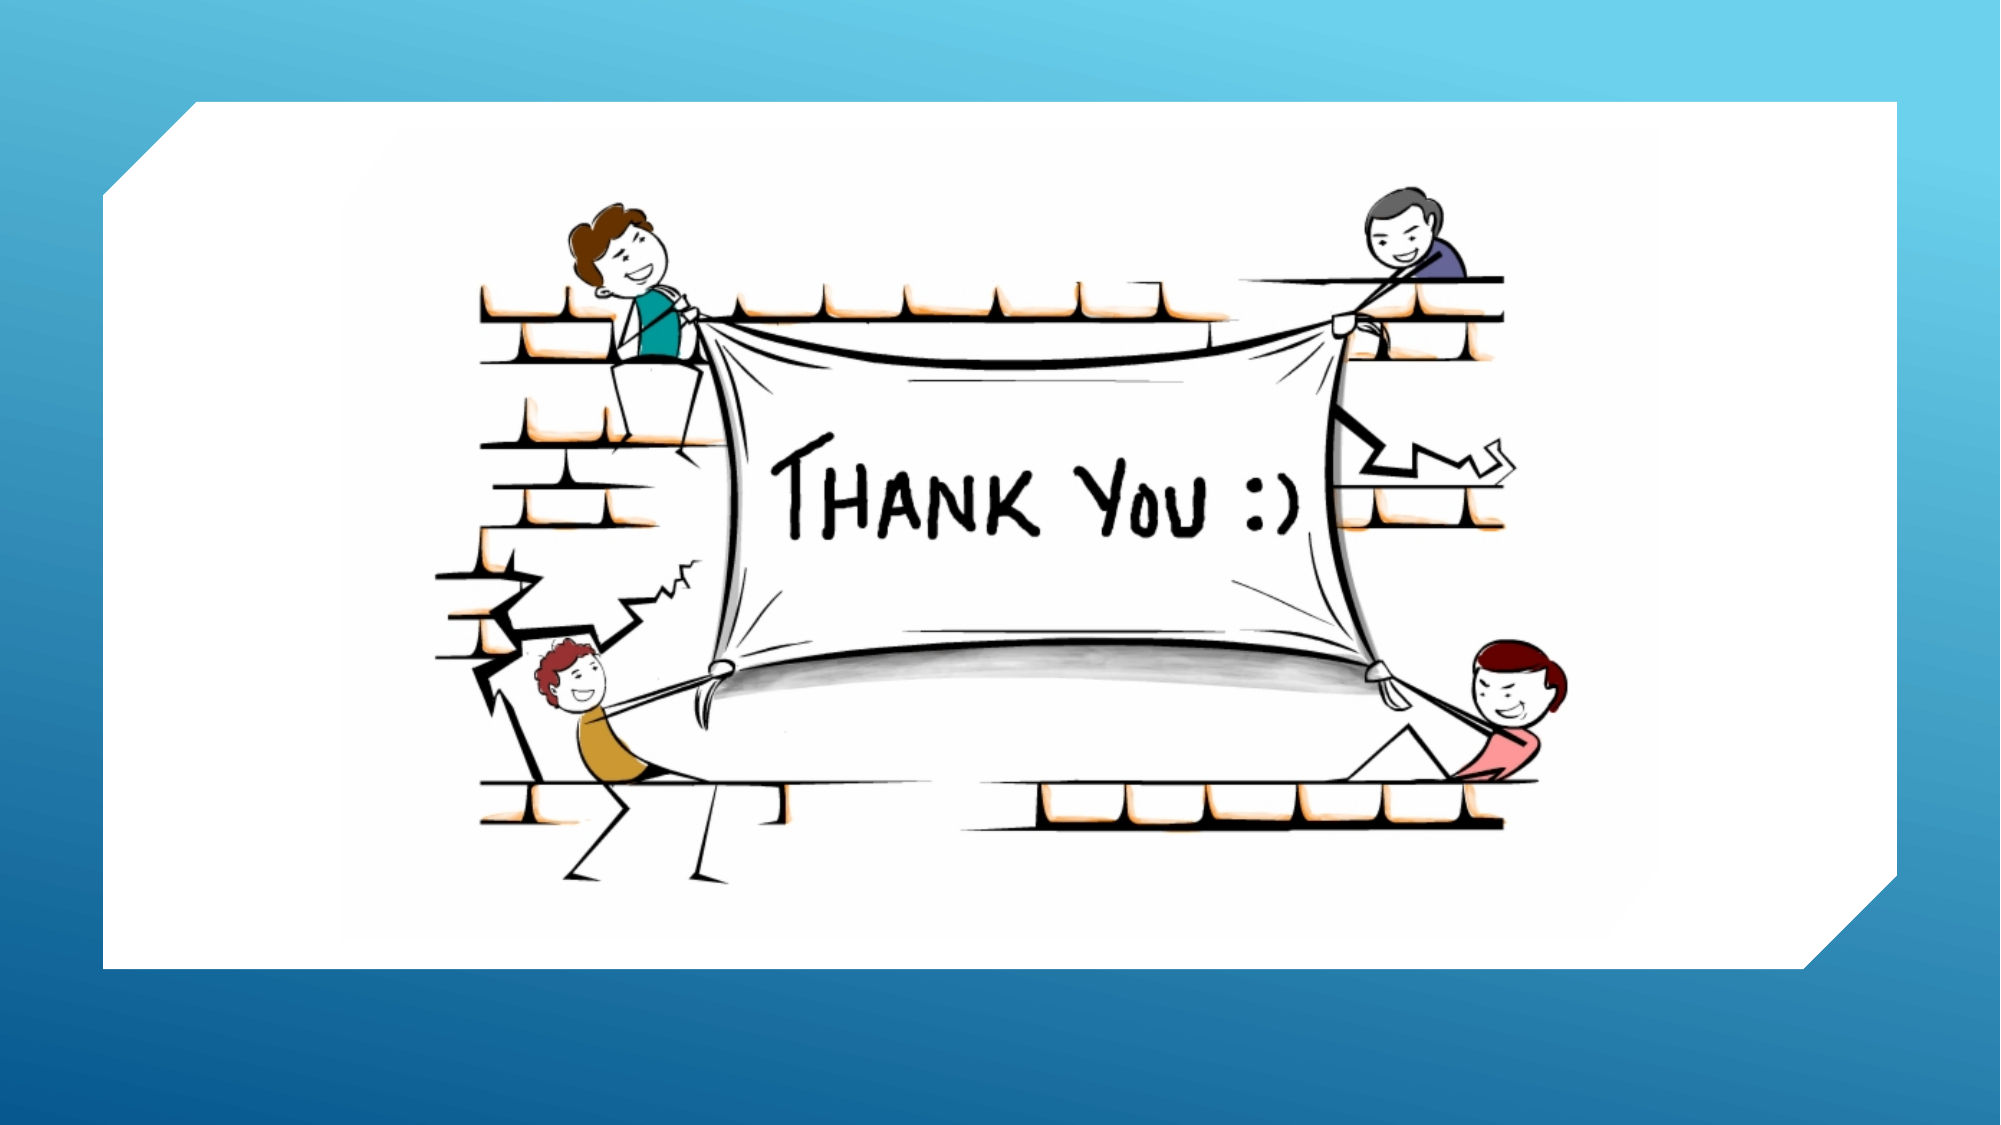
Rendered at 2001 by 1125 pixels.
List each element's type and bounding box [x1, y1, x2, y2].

text_box [0, 0, 2000, 1125]
picture [338, 128, 1662, 943]
text_box [101, 100, 1899, 971]
